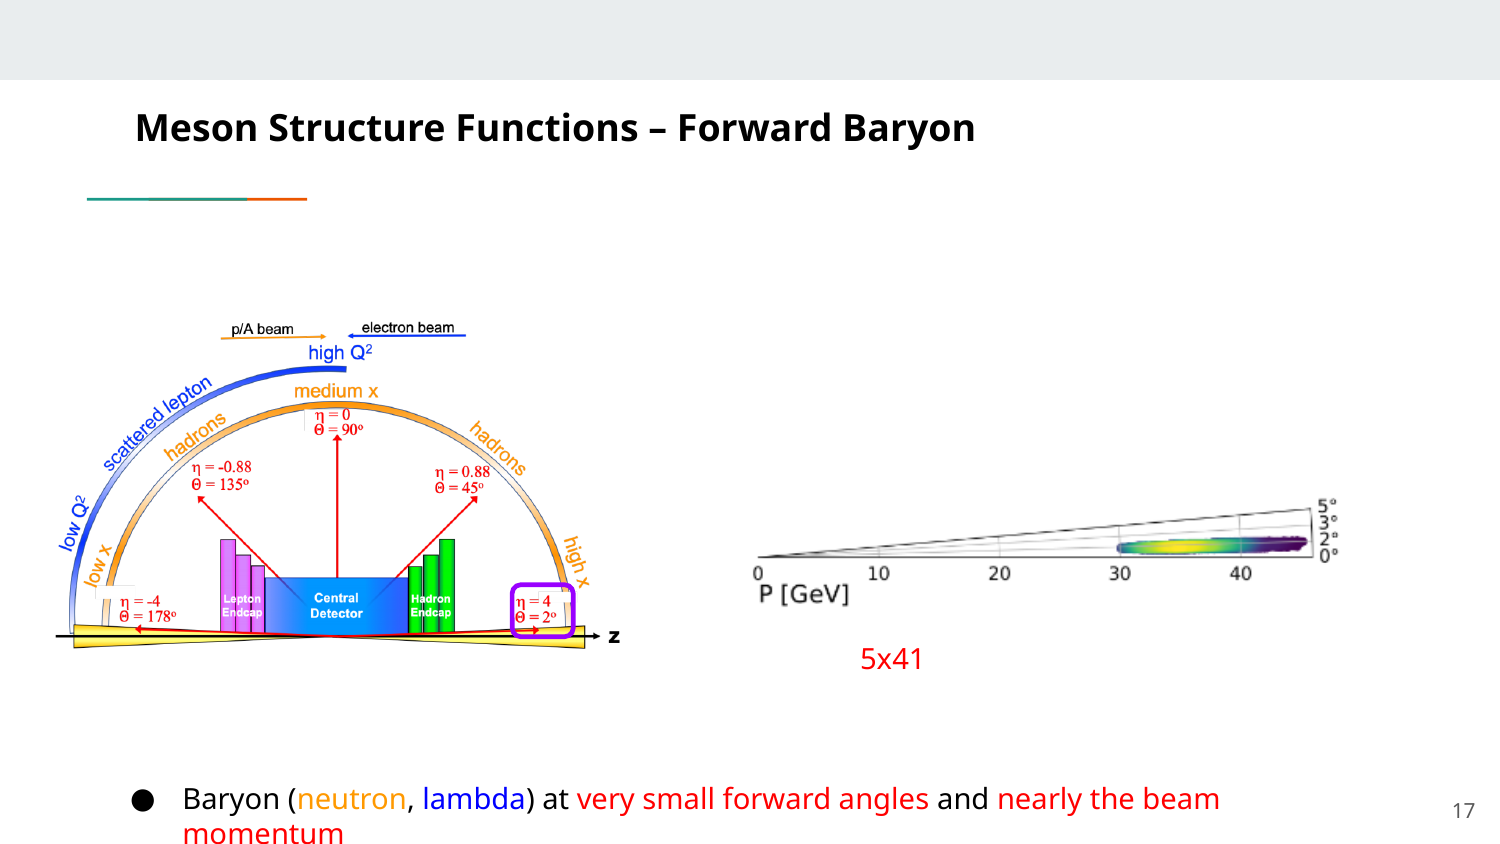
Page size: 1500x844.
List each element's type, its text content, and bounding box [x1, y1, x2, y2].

slide_number 17 [1400, 779, 1491, 844]
text_box Baryon (neutron, lambda) at very small forward angles and nearly the beam momentum [92, 764, 1379, 844]
title Meson Structure Functions – Forward Baryon [119, 89, 1381, 177]
picture [22, 300, 631, 662]
picture [730, 489, 1380, 637]
text_box 5x41 [844, 644, 971, 691]
